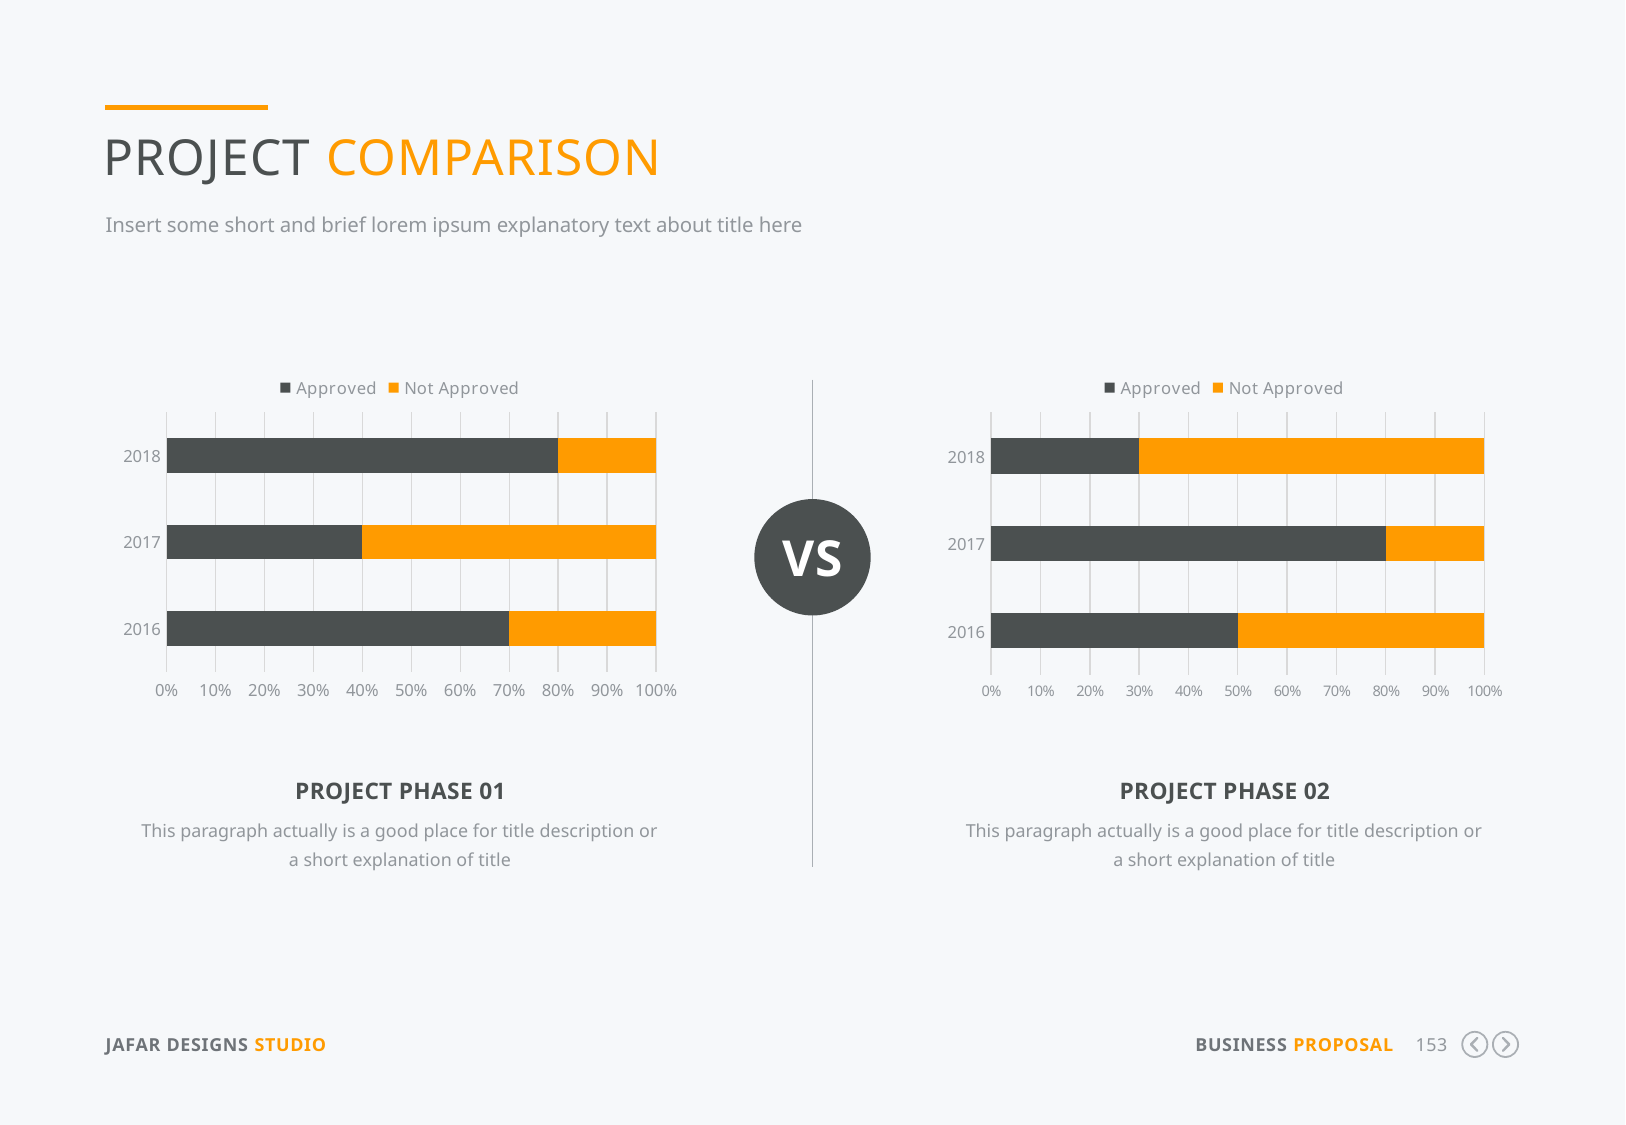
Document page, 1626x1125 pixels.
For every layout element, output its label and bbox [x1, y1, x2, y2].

text_box [138, 776, 663, 804]
list [103, 125, 1518, 188]
text_box [753, 379, 872, 868]
list [105, 209, 1519, 241]
chart [935, 359, 1514, 709]
text_box [962, 776, 1487, 804]
chart [111, 359, 689, 709]
text_box [962, 813, 1487, 870]
text_box [138, 813, 663, 870]
